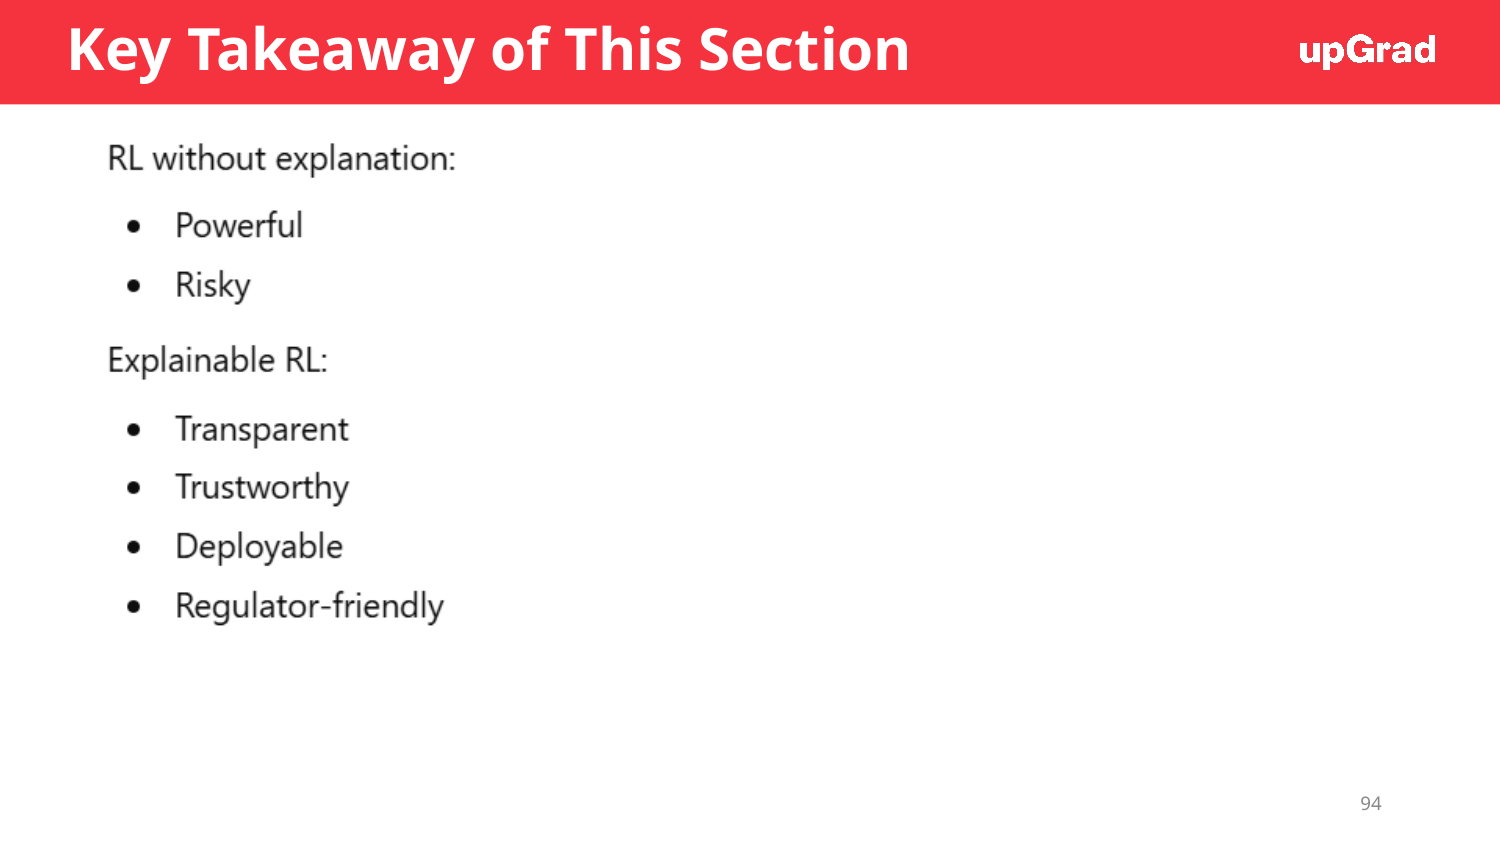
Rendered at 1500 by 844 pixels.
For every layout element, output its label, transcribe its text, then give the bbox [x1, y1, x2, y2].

picture [1300, 34, 1435, 70]
title Key Takeaway of This Section [51, 20, 1060, 83]
slide_number 94 [1059, 782, 1397, 827]
picture [40, 116, 994, 660]
